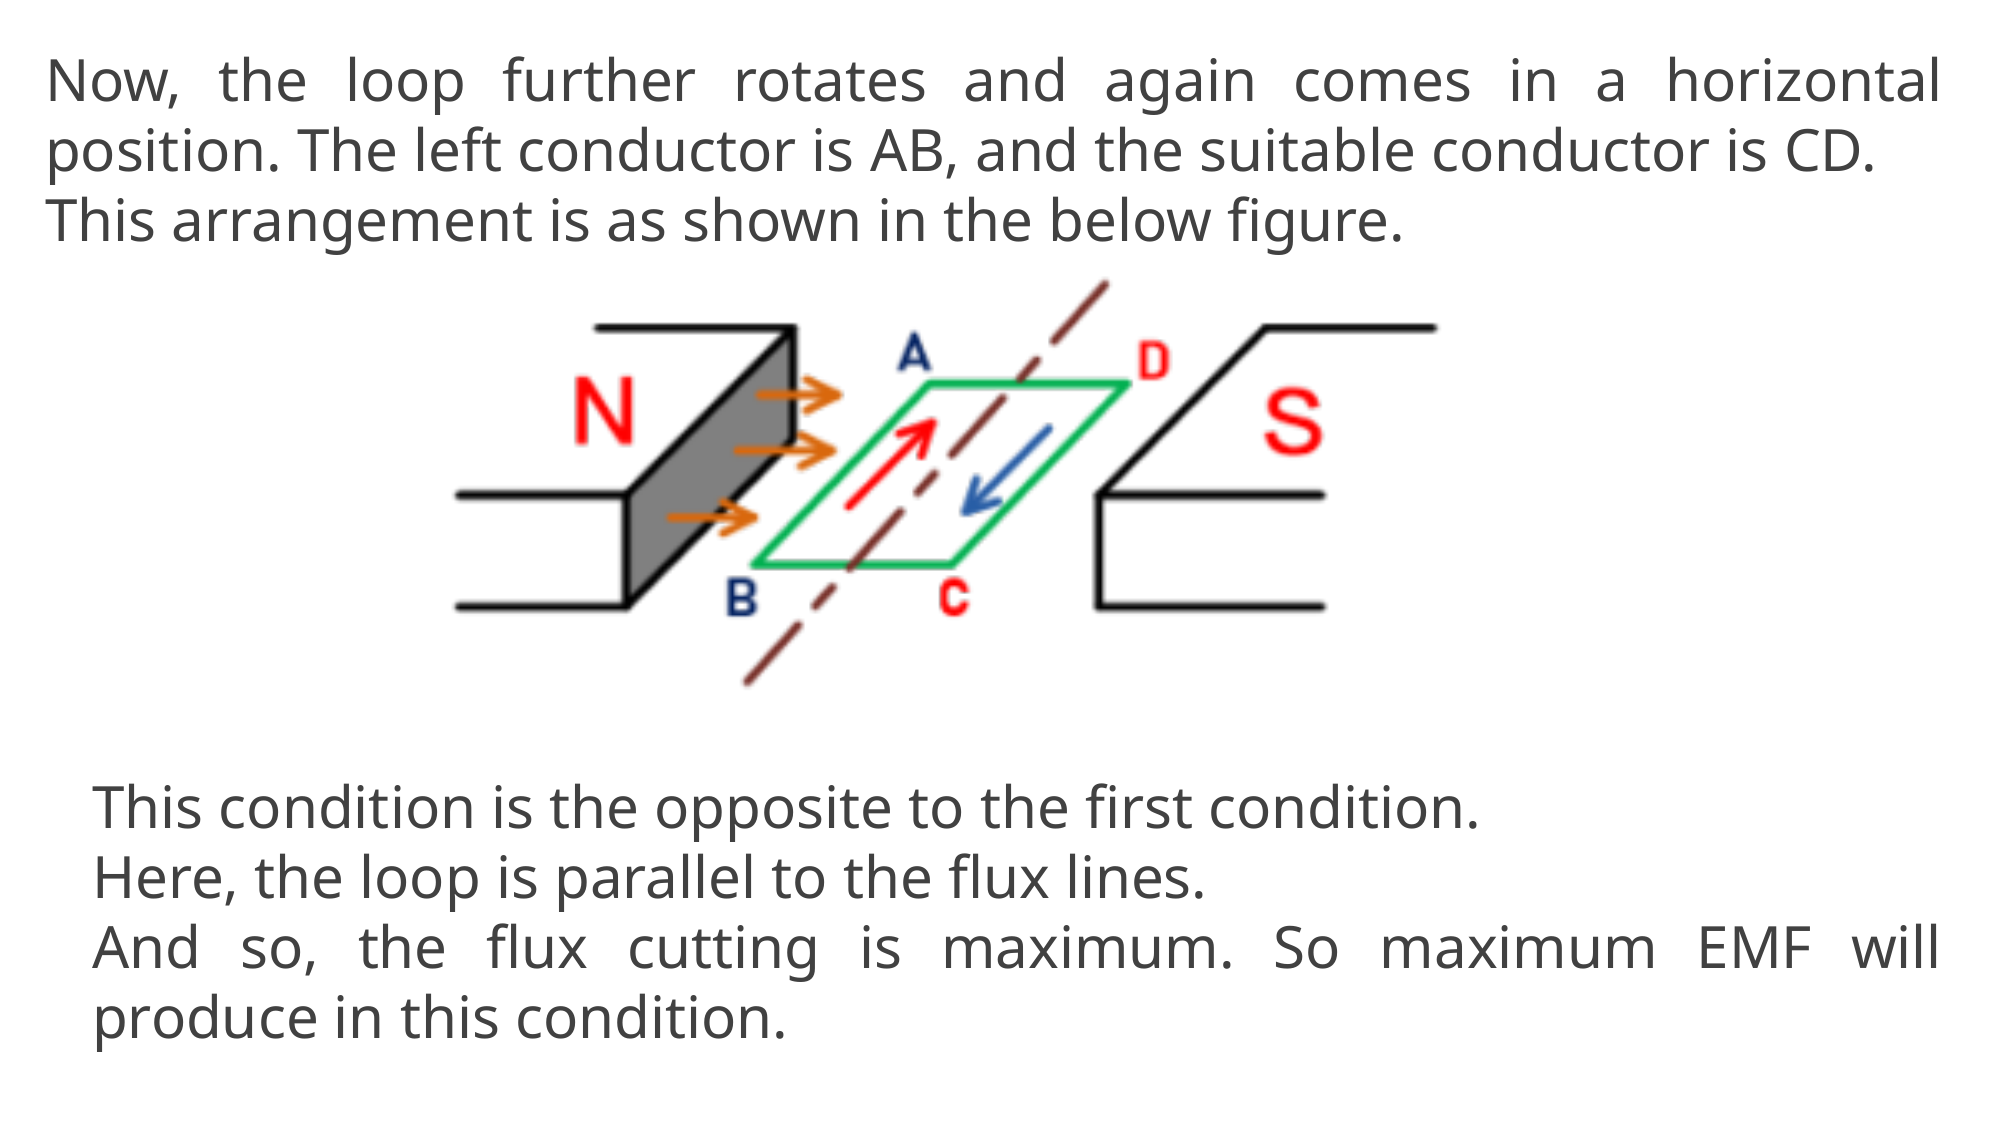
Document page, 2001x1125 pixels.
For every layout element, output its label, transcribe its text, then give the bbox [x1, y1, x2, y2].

text_box This condition is the opposite to the first condition. Here, the loop is parallel to the flux lines. And so, the flux cutting is maximum. So maximum EMF will produce in this condition. [77, 762, 1958, 1058]
text_box Now, the loop further rotates and again comes in a horizontal position. The left conductor is AB, and the suitable conductor is CD. This arrangement is as shown in the below figure. [30, 35, 1958, 261]
picture [450, 275, 1445, 697]
